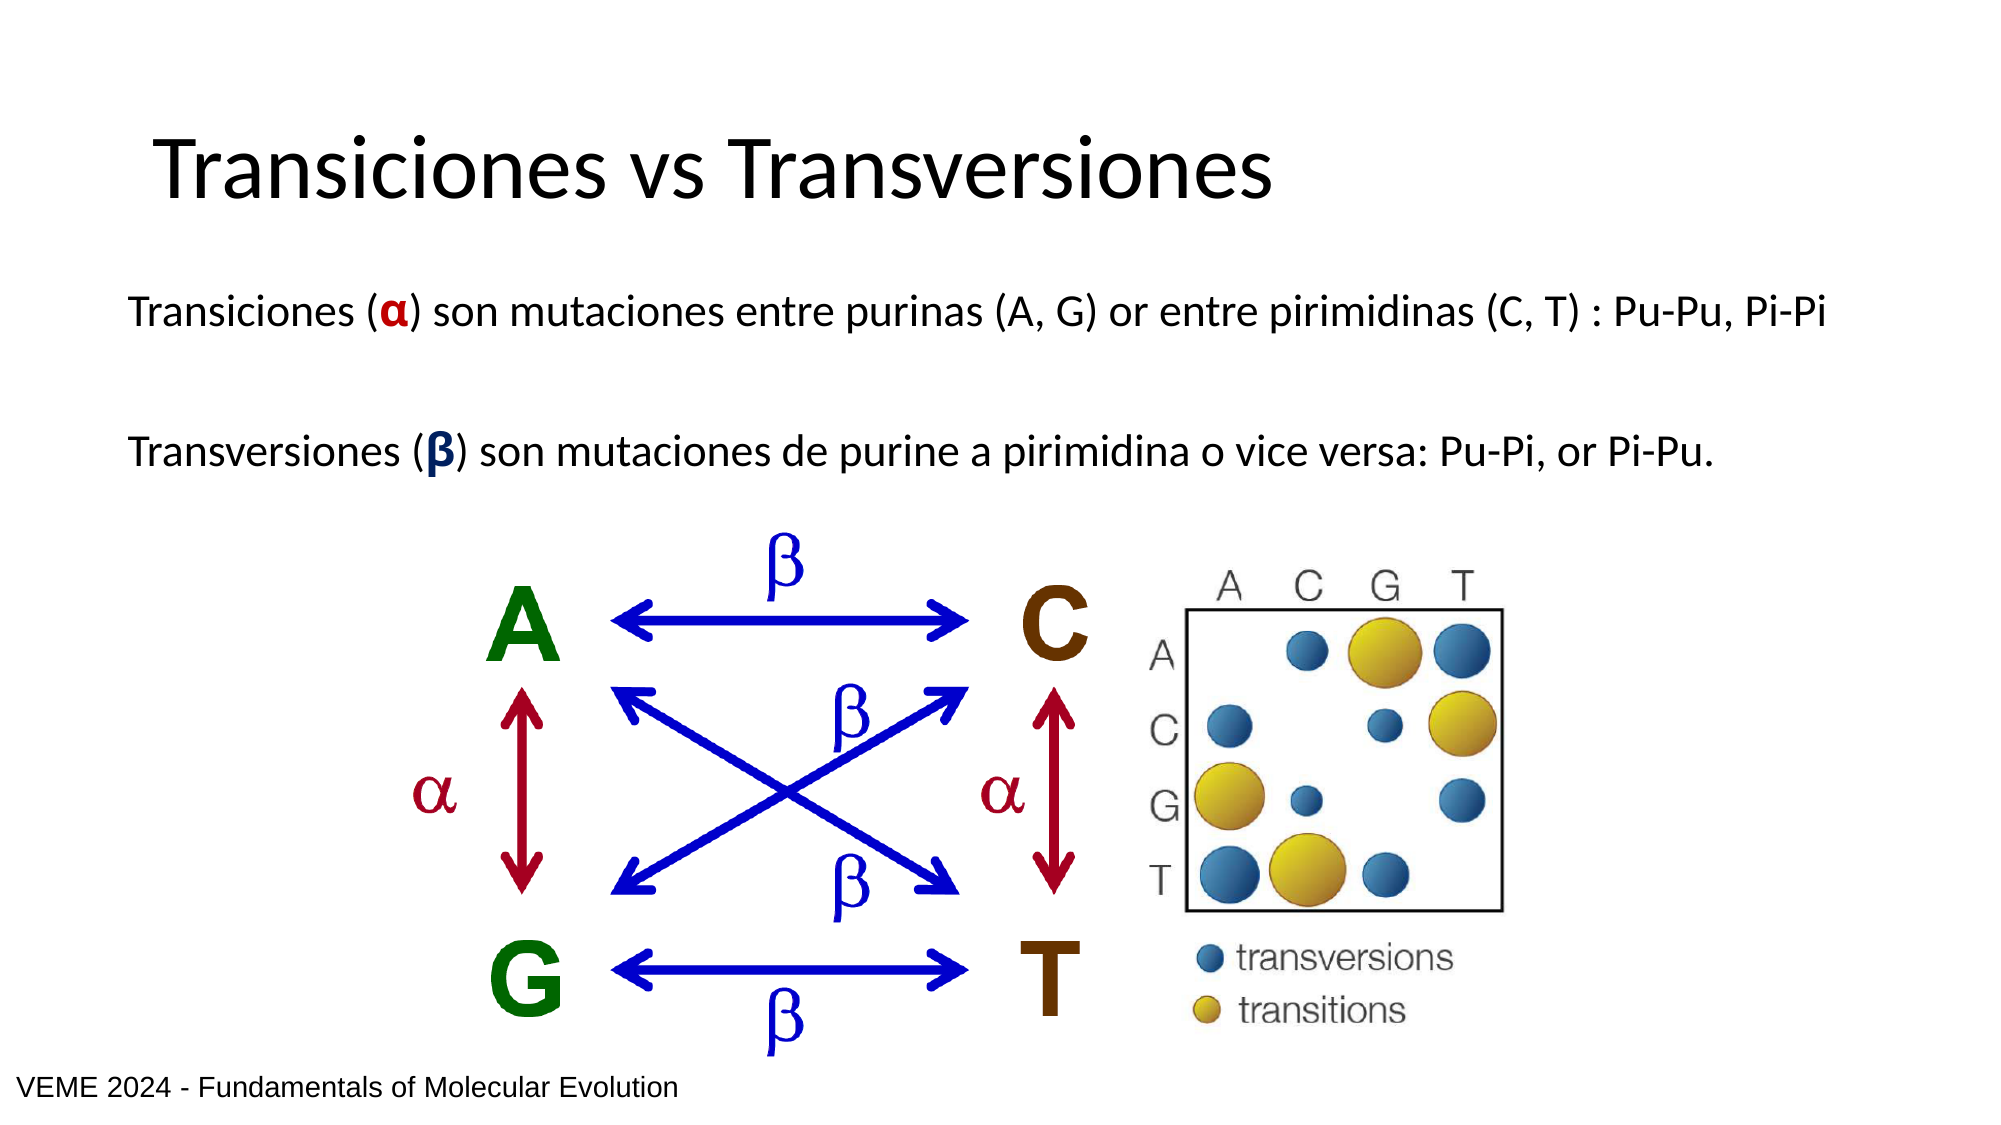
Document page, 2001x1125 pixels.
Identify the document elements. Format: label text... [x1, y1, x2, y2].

text_box VEME 2024 - Fundamentals of Molecular Evolution [1, 1060, 695, 1111]
picture [1135, 566, 1594, 1041]
list Transiciones (α) son mutaciones entre purinas (A, G) or entre pirimidinas (C, T) : Pu-Pu, Pi-Pi Transversiones (β) son mutaciones de purine a pirimidina o vice versa: Pu-Pi, or Pi-Pu. [112, 279, 2000, 976]
title Transiciones vs Transversiones [137, 59, 1863, 278]
picture [410, 531, 1124, 1063]
